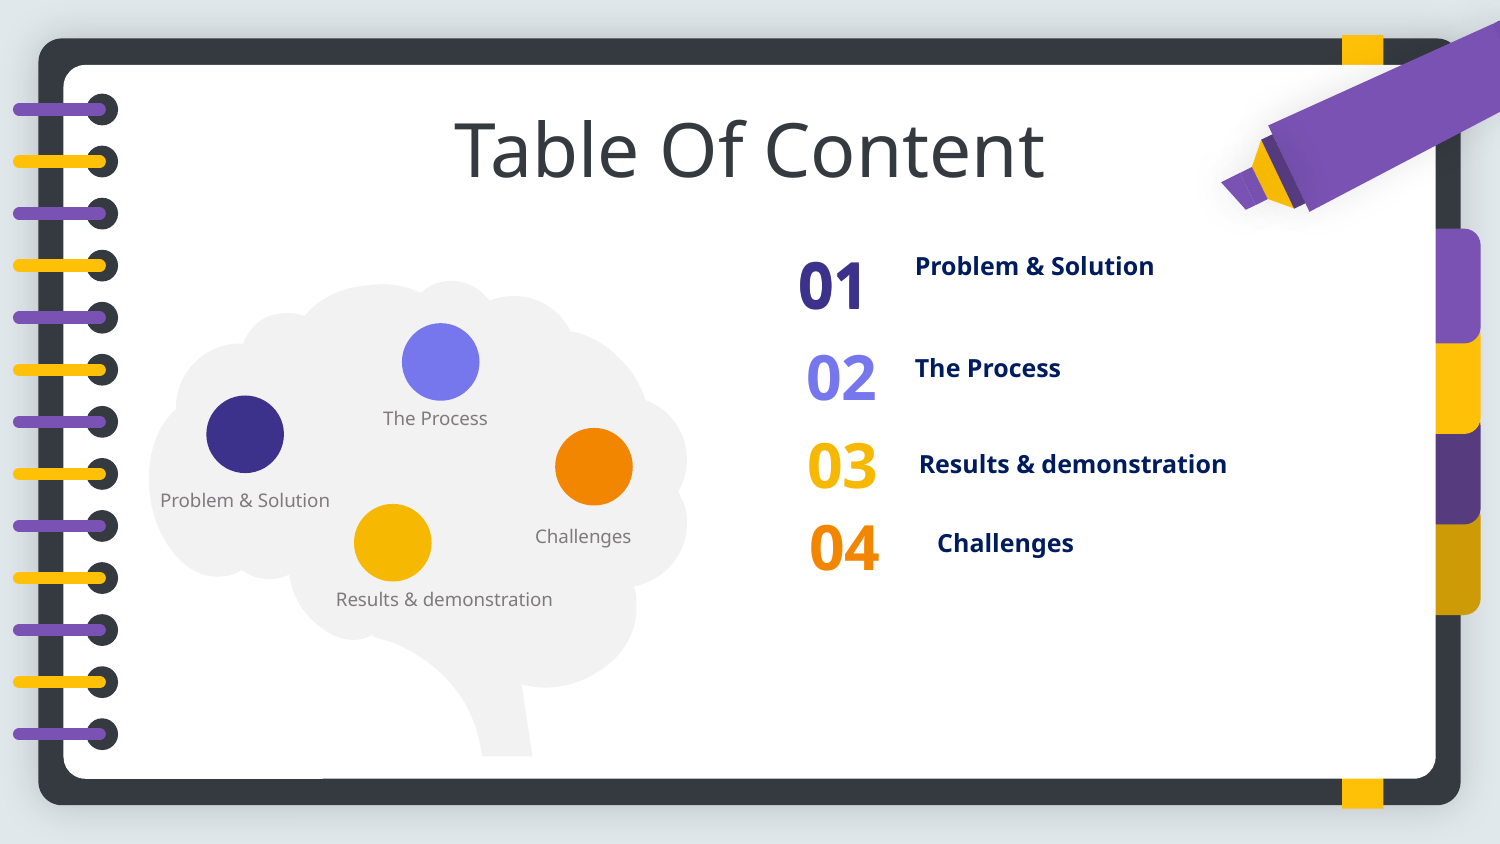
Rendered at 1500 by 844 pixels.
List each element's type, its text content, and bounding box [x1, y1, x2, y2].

text_box [148, 280, 687, 757]
text_box 02 [784, 330, 893, 418]
text_box 03 [754, 418, 894, 509]
text_box 04 [757, 500, 896, 590]
text_box Results & demonstration [903, 441, 1278, 487]
text_box [353, 503, 432, 579]
text_box The Process [900, 345, 1181, 391]
text_box [401, 323, 480, 398]
text_box Problem & Solution [900, 243, 1181, 289]
text_box The Process [368, 398, 593, 437]
title Table Of Content [138, 87, 1227, 185]
text_box Problem & Solution [145, 480, 370, 519]
text_box [206, 395, 284, 474]
text_box Challenges [520, 517, 664, 555]
text_box [555, 427, 633, 506]
text_box Challenges [922, 520, 1204, 565]
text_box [1232, 29, 1500, 220]
text_box Results & demonstration [321, 579, 575, 618]
text_box 01 [776, 239, 885, 330]
